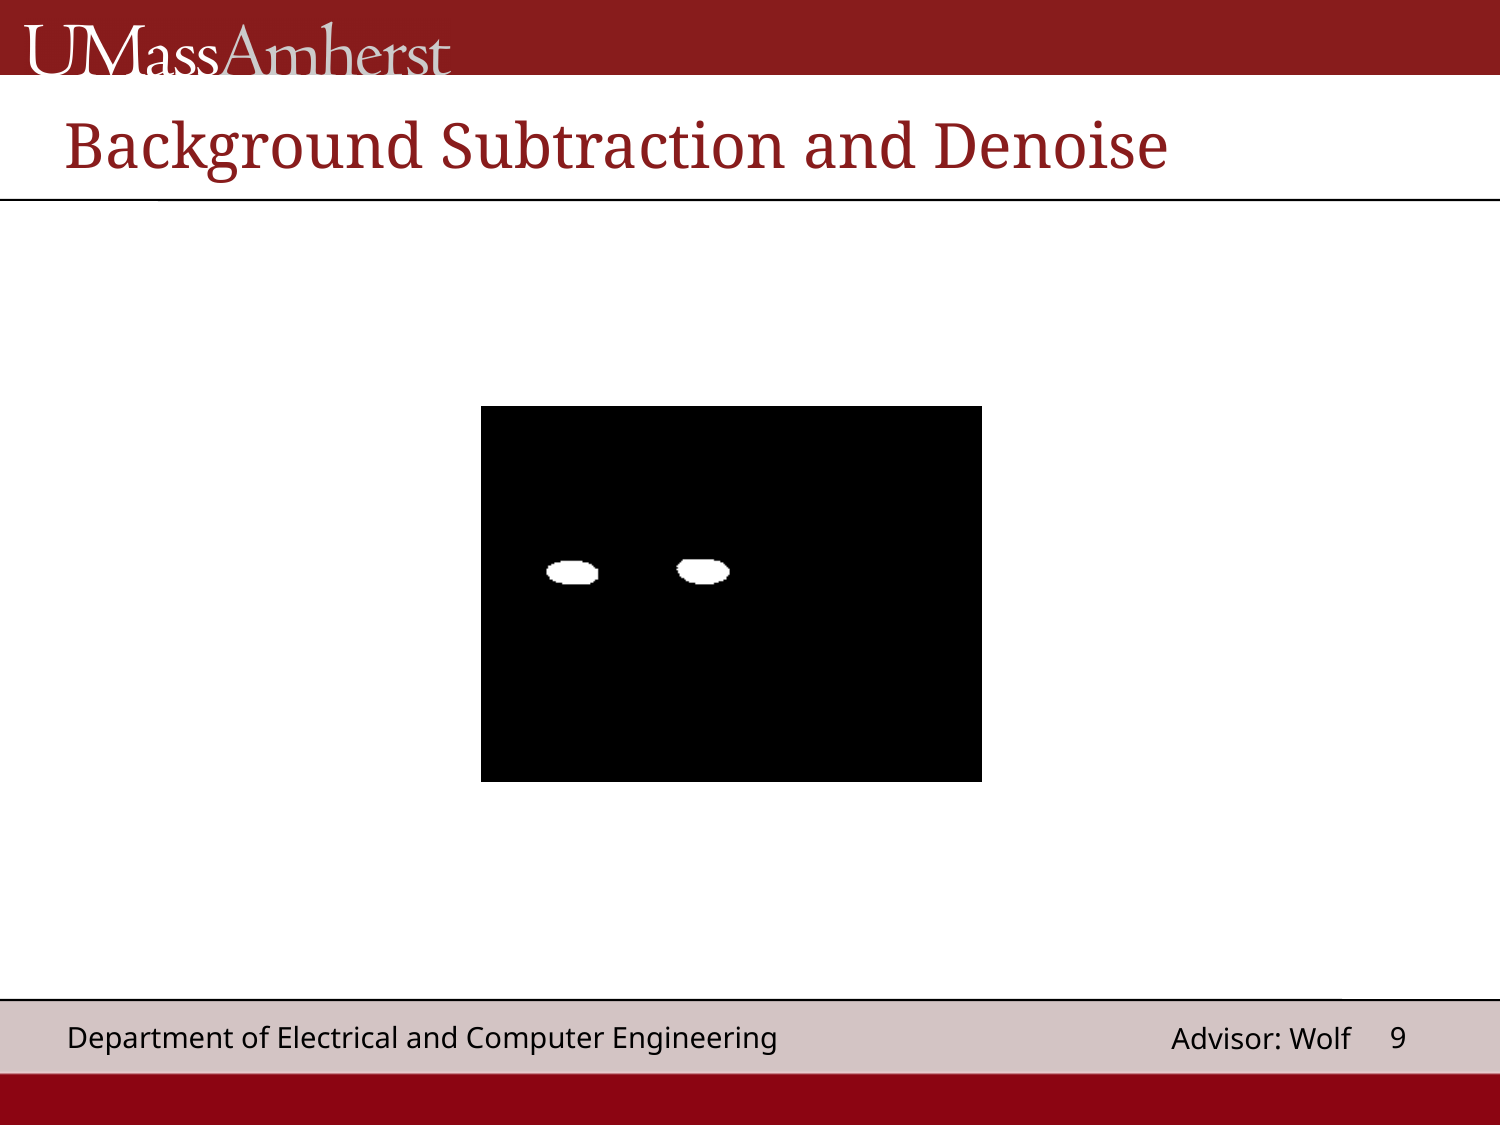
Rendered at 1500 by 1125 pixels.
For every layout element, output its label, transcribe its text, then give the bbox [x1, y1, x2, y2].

picture [0, 0, 1500, 75]
picture [0, 1002, 1500, 1125]
title Background Subtraction and Denoise [50, 99, 1500, 188]
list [480, 405, 982, 782]
